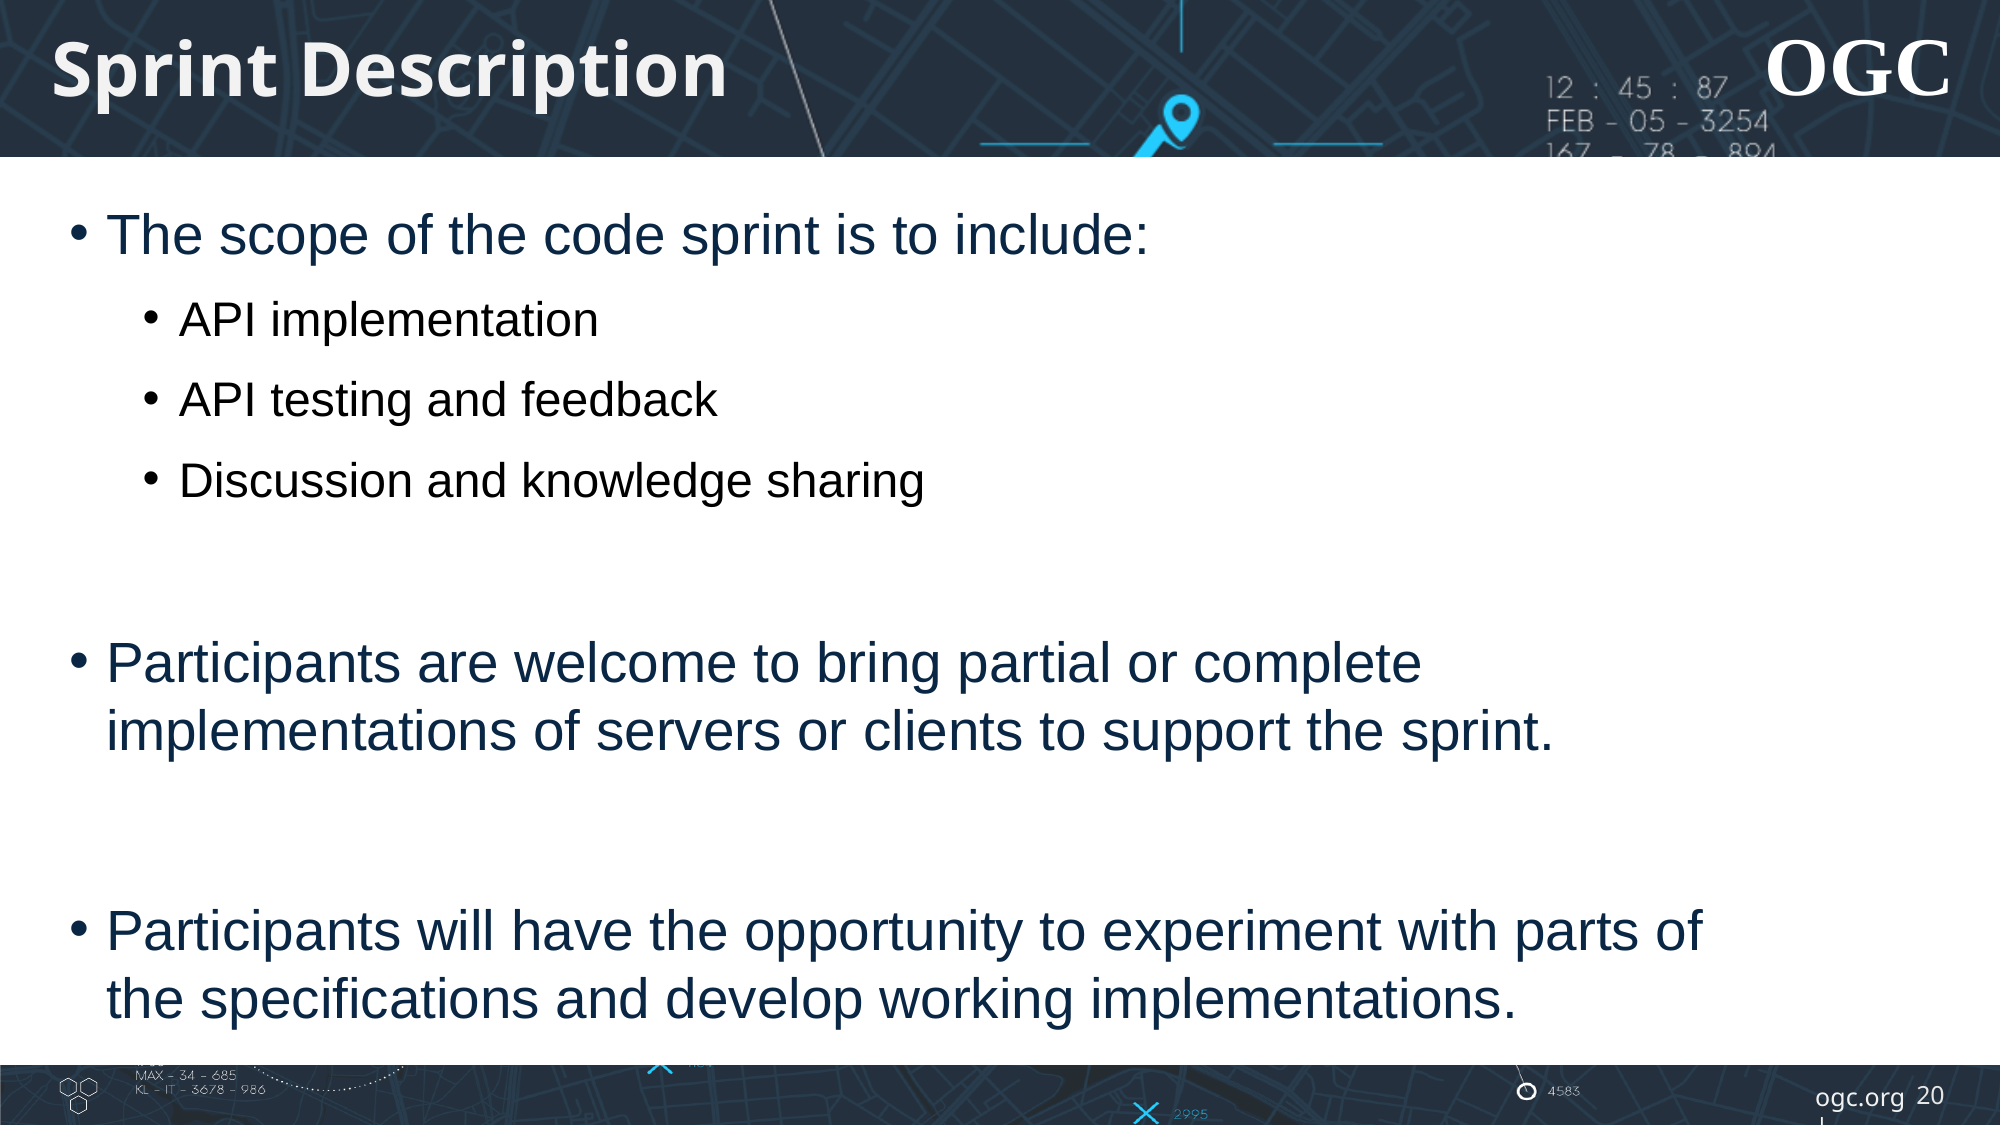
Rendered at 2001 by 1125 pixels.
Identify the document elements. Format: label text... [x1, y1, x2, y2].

slide_number 20 [1772, 1073, 1960, 1121]
picture [51, 1069, 106, 1123]
list The scope of the code sprint is to include: API implementation API testing and feedback Discussion and knowledge sharing Participants are welcome to bring partial or complete implementations of servers or clients to support the sprint. Participants will have the opportunity to experiment with parts of the specifications and develop working implementations. [54, 190, 1780, 1040]
title Sprint Description [36, 9, 1762, 135]
